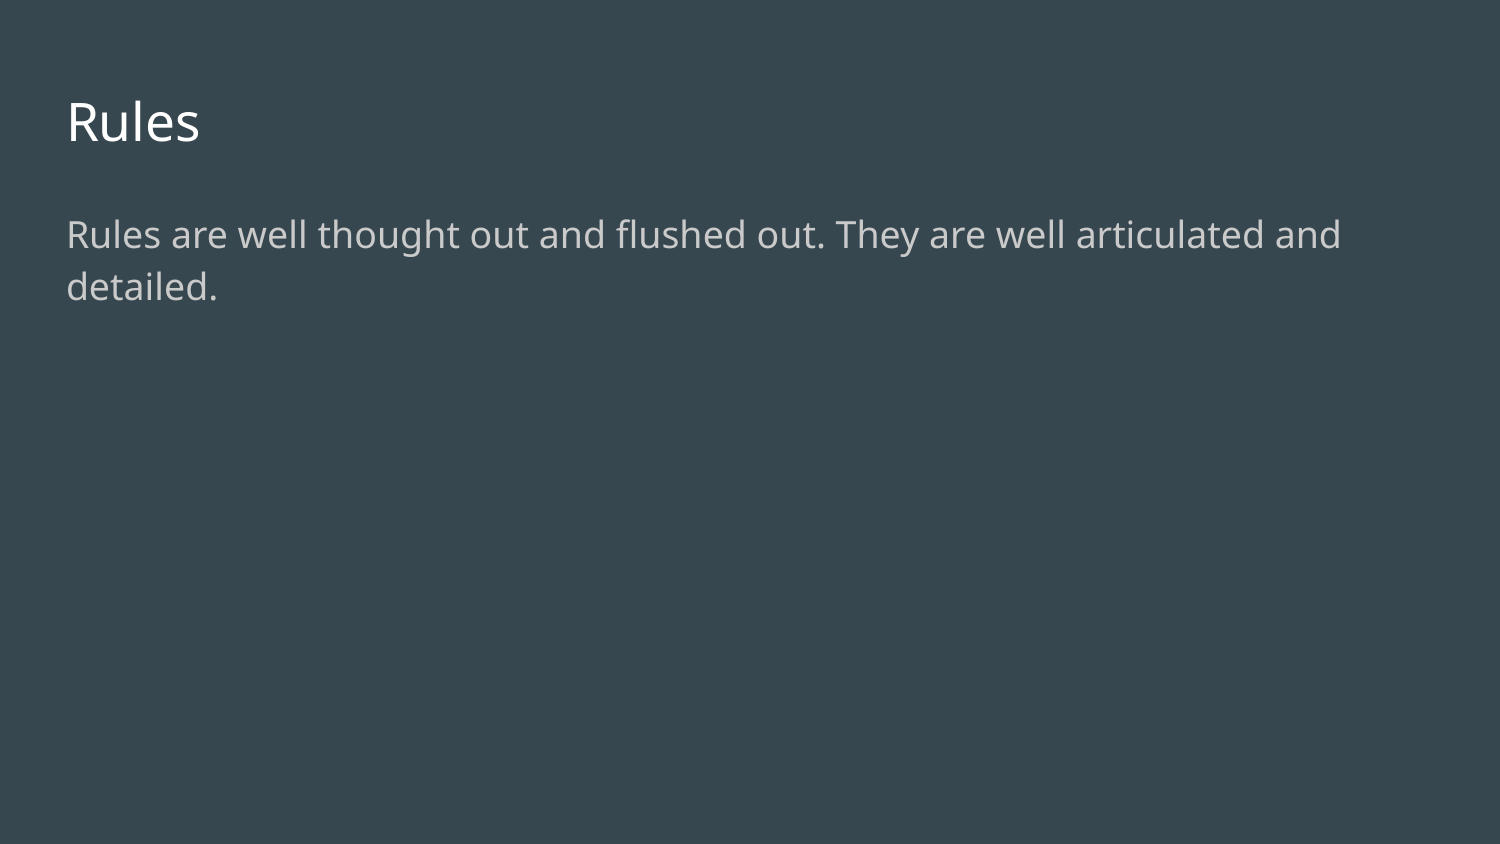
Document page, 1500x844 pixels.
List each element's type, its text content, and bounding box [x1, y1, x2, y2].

title Rules [51, 72, 1449, 167]
list Rules are well thought out and flushed out. They are well articulated and detailed. [51, 189, 1449, 750]
